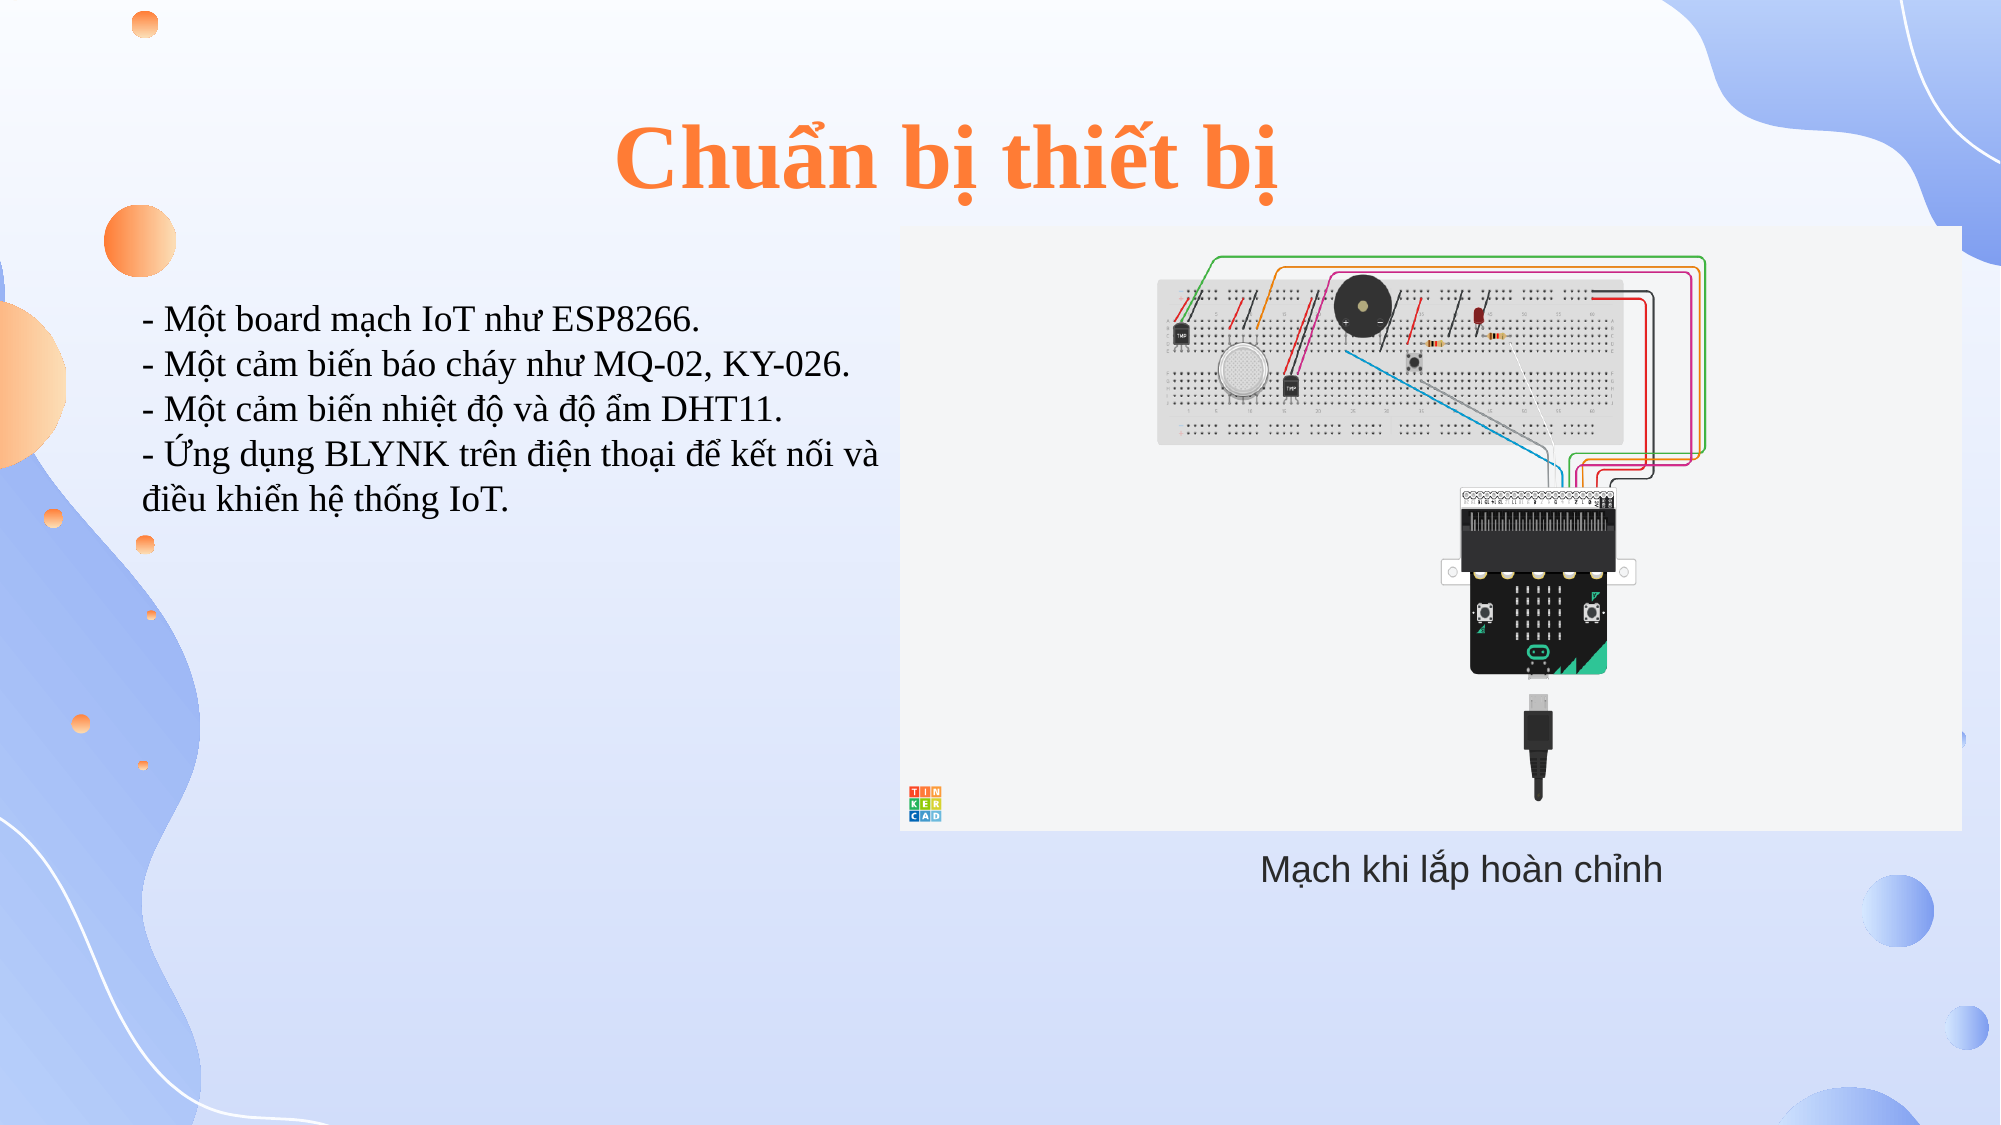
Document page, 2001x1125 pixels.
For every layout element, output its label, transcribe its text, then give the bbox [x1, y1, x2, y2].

picture [899, 226, 1962, 831]
text_box Mạch khi lắp hoàn chỉnh [1245, 837, 2000, 898]
title Chuẩn bị thiết bị [92, 77, 1778, 252]
text_box - Một board mạch IoT như ESP8266. - Một cảm biến báo cháy như MQ-02, KY-026. - Một cảm biến nhiệt độ và độ ẩm DHT11. - Ứng dụng BLYNK trên điện thoại để kết nối và điều khiển hệ thống IoT. [127, 286, 894, 526]
